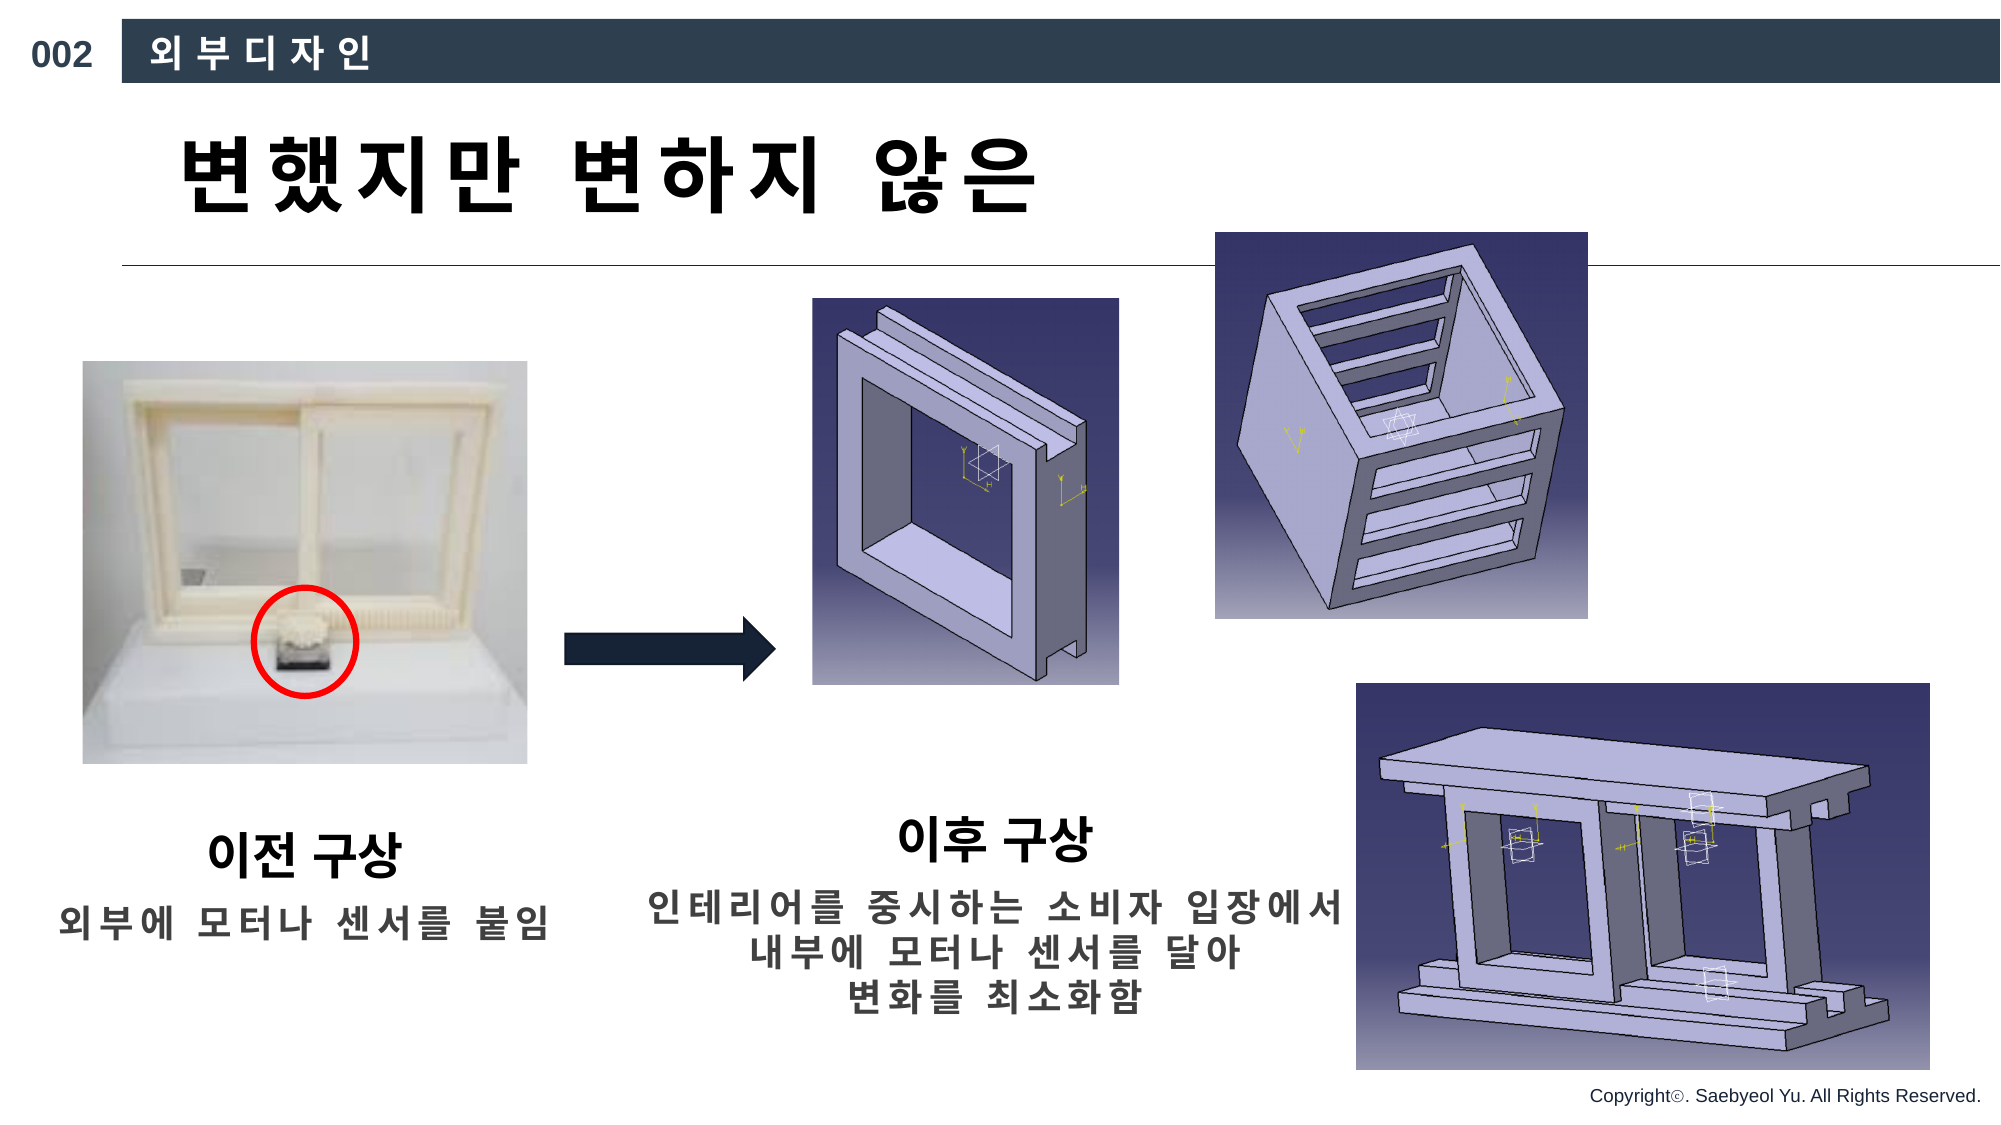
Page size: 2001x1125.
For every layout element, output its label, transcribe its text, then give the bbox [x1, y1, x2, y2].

picture [1356, 682, 1930, 1070]
text_box 이후 구상 [867, 800, 1125, 876]
text_box 002 [16, 22, 108, 82]
picture [1215, 231, 1588, 619]
text_box [564, 616, 776, 682]
text_box 이전 구상 [176, 817, 434, 892]
picture [812, 298, 1120, 685]
text_box 외부에 모터나 센서를 붙임 [44, 892, 566, 953]
picture [82, 361, 528, 764]
text_box 변했지만 변하지 않은 [163, 115, 1054, 231]
text_box 인테리어를 중시하는 소비자 입장에서 내부에 모터나 센서를 달아 변화를 최소화함 [632, 876, 1356, 1027]
text_box 외부디자인 [135, 22, 388, 82]
text_box [121, 18, 2000, 84]
